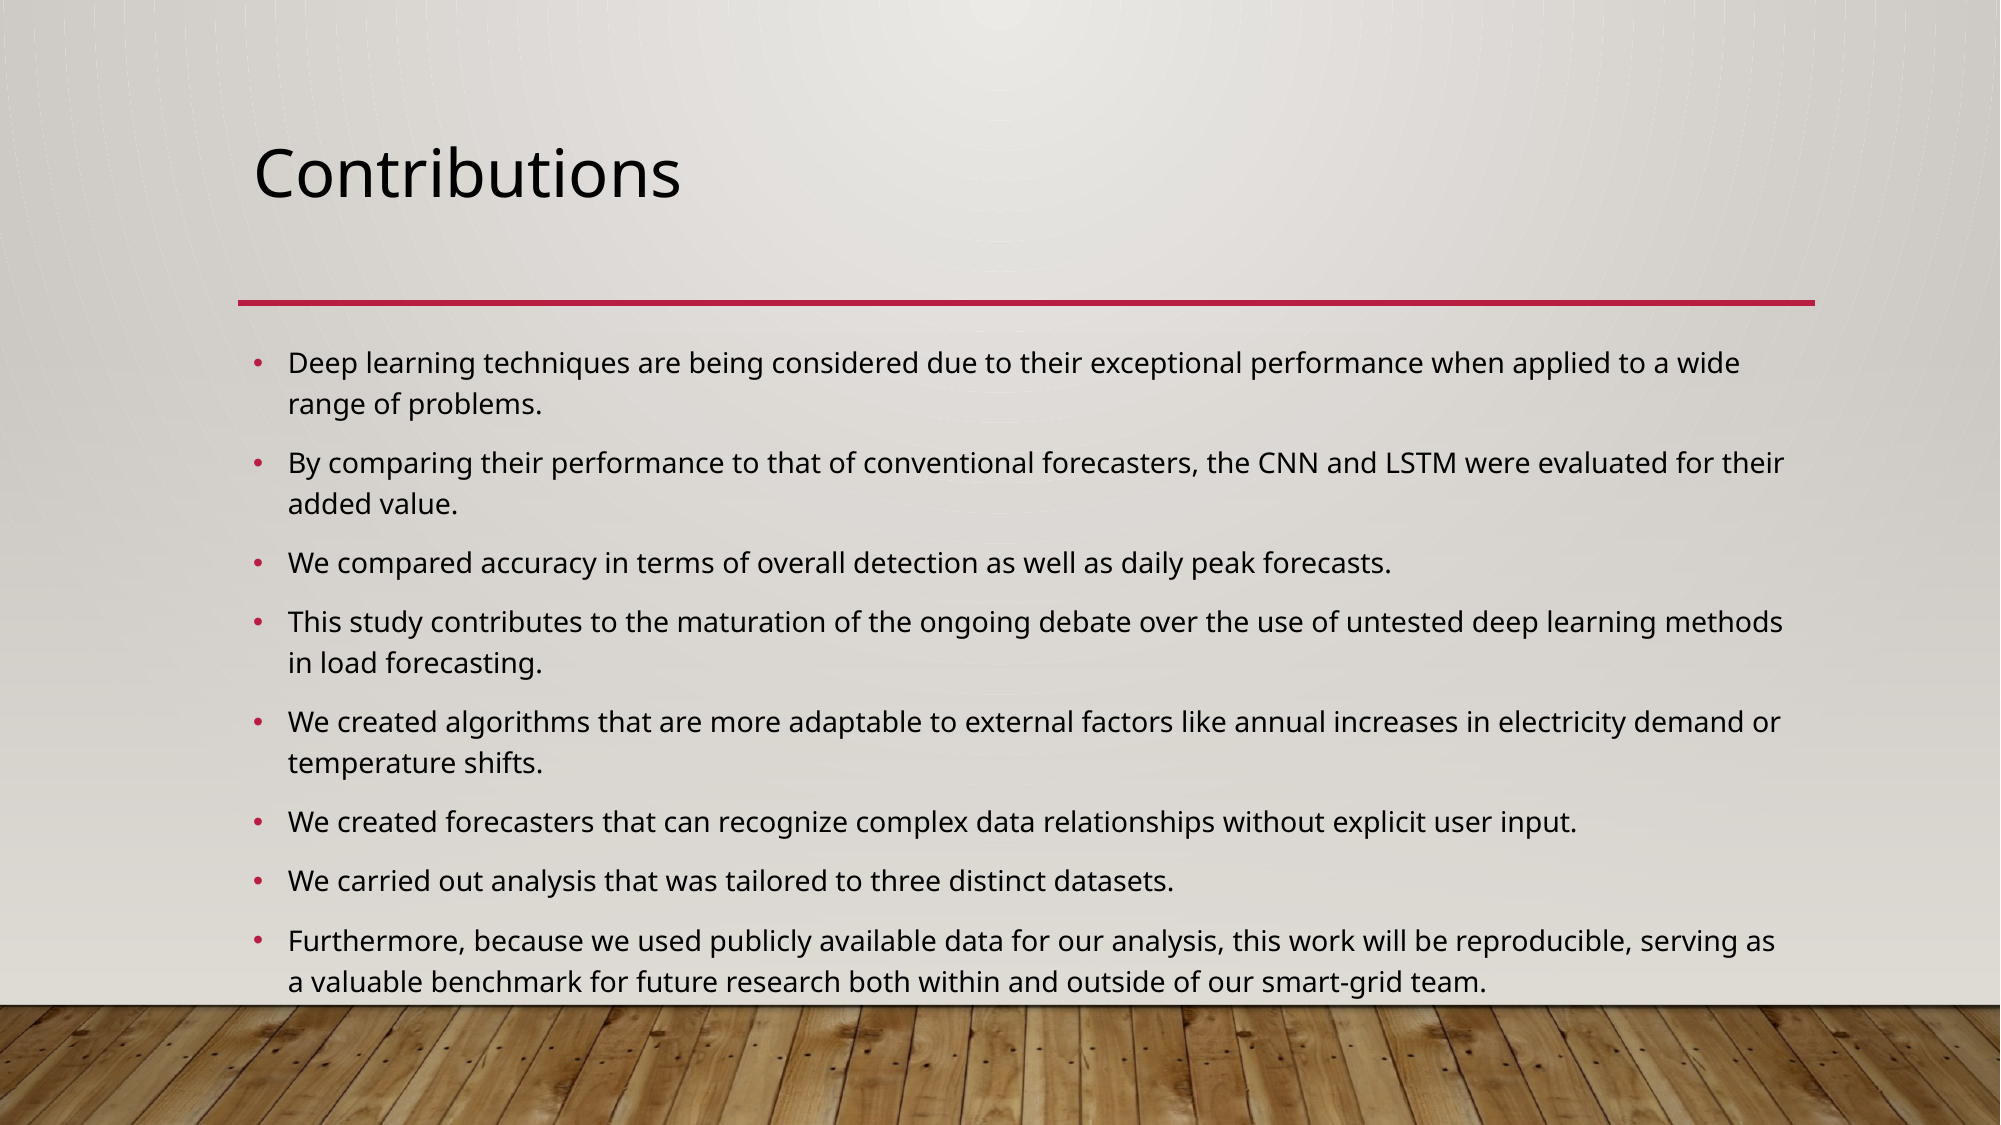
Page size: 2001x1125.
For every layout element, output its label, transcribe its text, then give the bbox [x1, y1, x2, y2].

title Contributions [238, 131, 1814, 305]
picture [0, 1005, 2000, 1125]
list Deep learning techniques are being considered due to their exceptional performance when applied to a wide range of problems. By comparing their performance to that of conventional forecasters, the CNN and LSTM were evaluated for their added value. We compared accuracy in terms of overall detection as well as daily peak forecasts. This study contributes to the maturation of the ongoing debate over the use of untested deep learning methods in load forecasting. We created algorithms that are more adaptable to external factors like annual increases in electricity demand or temperature shifts. We created forecasters that can recognize complex data relationships without explicit user input. We carried out analysis that was tailored to three distinct datasets. Furthermore, because we used publicly available data for our analysis, this work will be reproducible, serving as a valuable benchmark for future research both within and outside of our smart-grid team. [238, 330, 1814, 1006]
